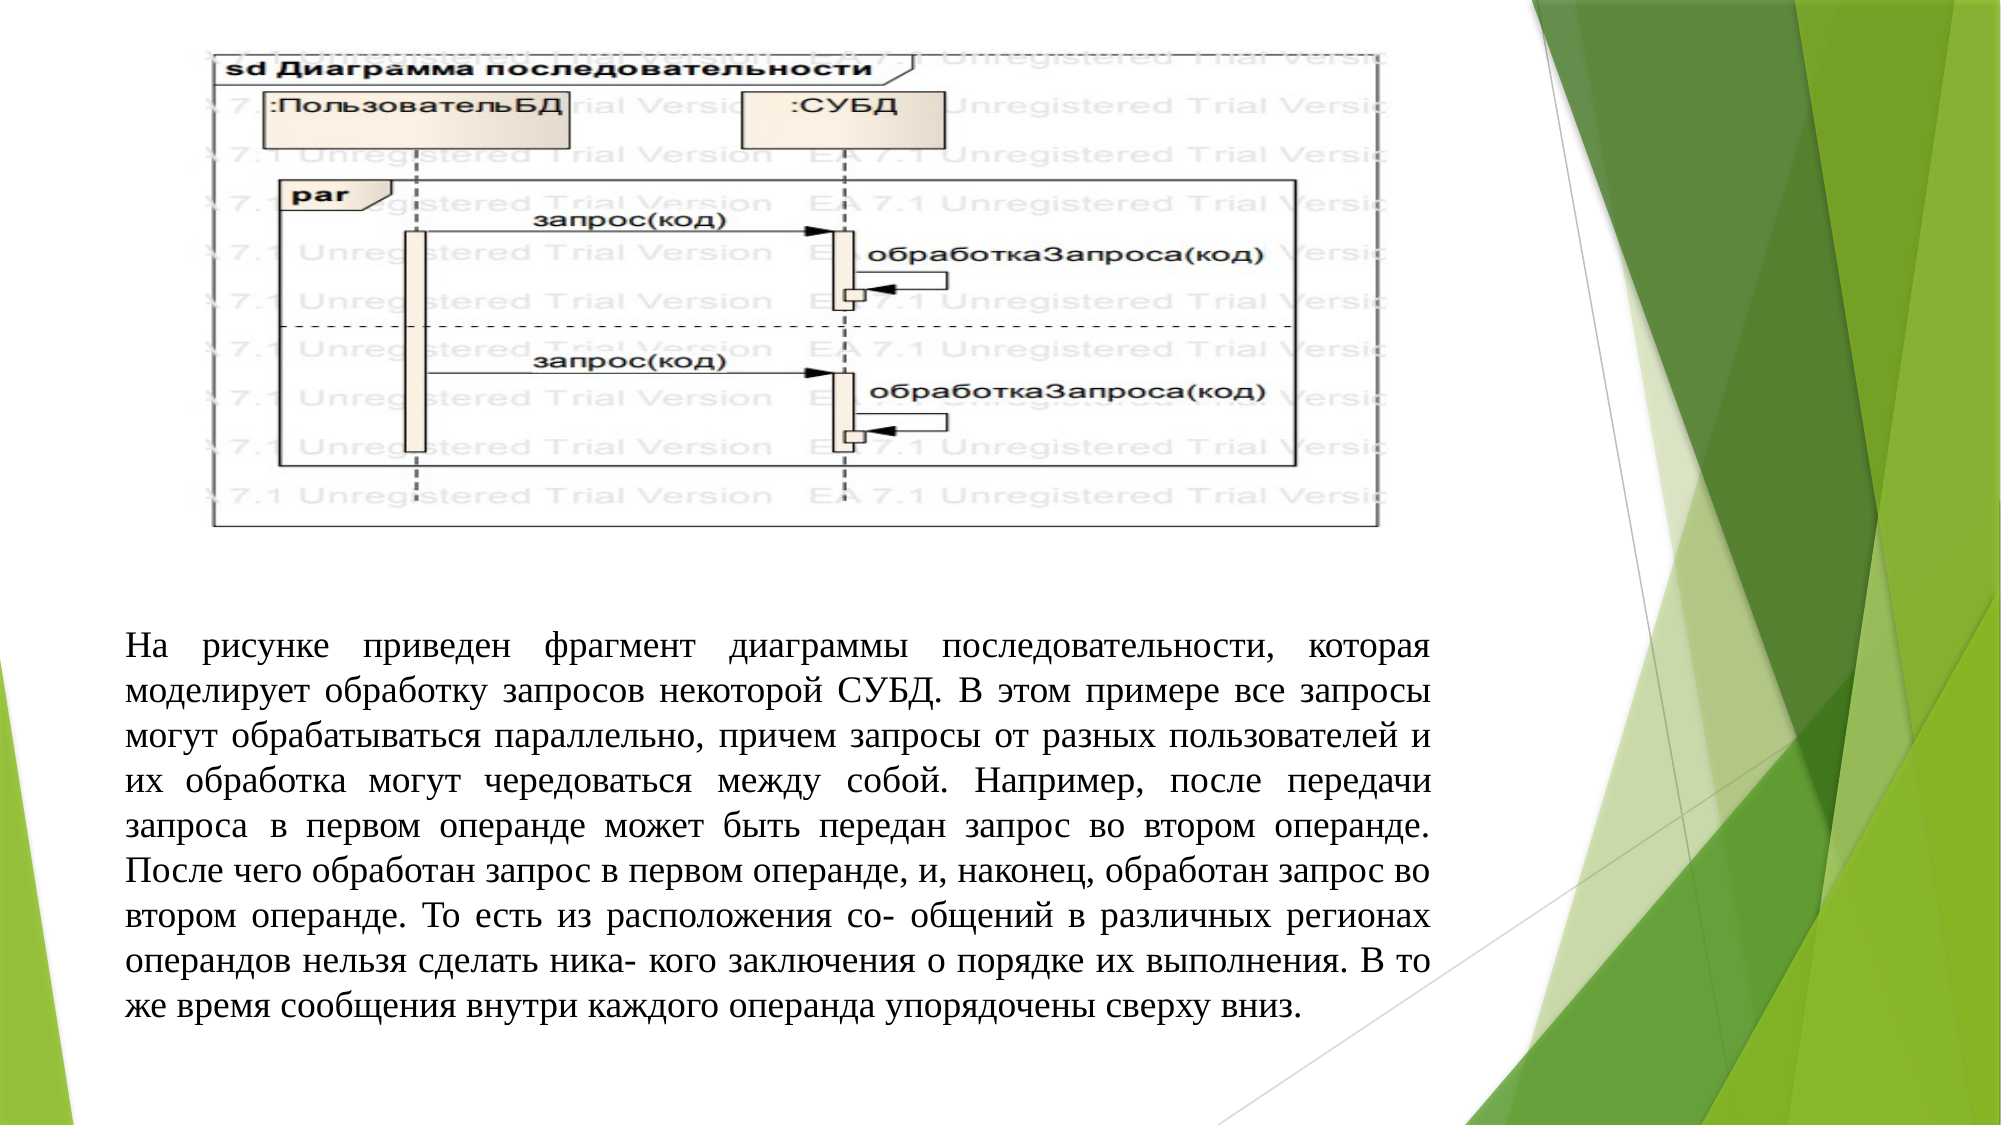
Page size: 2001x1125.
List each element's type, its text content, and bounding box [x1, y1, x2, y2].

picture [124, 49, 1426, 538]
text_box На рисунке приведен фрагмент диаграммы последовательности, которая моделирует обработку запросов некоторой СУБД. В этом примере все запросы могут обрабатываться параллельно, причем запросы от разных пользователей и их обработка могут чередоваться между собой. Например, после передачи запроса в первом операнде может быть передан запрос во втором операнде. После чего обработан запрос в первом операнде, и, наконец, обработан запрос во втором операнде. То есть из расположения со- общений в различных регионах операндов нельзя сделать ника- кого заключения о порядке их выполнения. В то же время сообщения внутри каждого операнда упорядочены сверху вниз. [87, 612, 1463, 1033]
